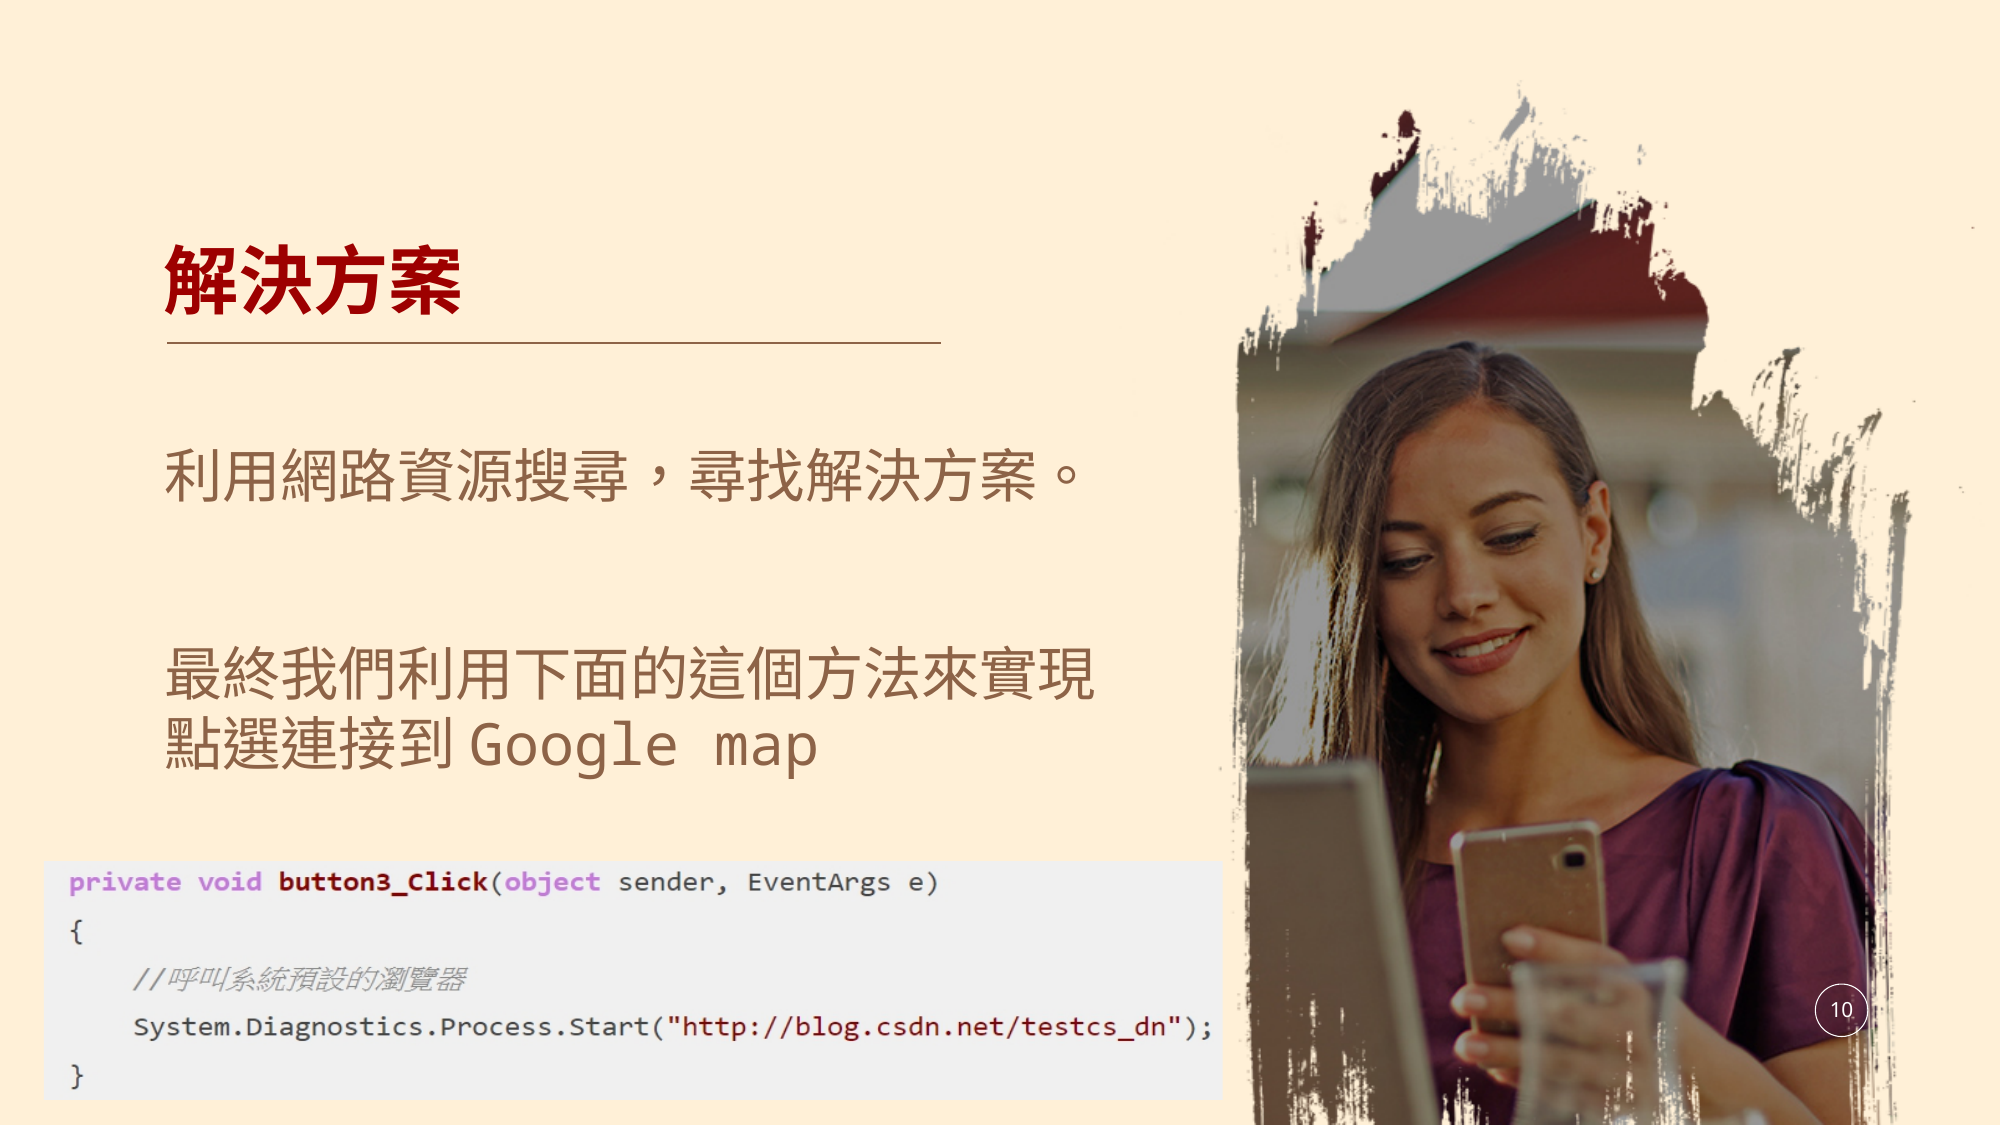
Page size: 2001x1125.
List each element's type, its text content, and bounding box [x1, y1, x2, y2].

text_box 最終我們利用下面的這個方法來實現點選連接到Google map [148, 629, 1136, 840]
title 解決方案 [148, 131, 1033, 332]
list 利用網路資源搜尋，尋找解決方案。 [148, 431, 1136, 531]
slide_number 10 [1811, 980, 1872, 1041]
picture [0, 0, 2000, 1125]
